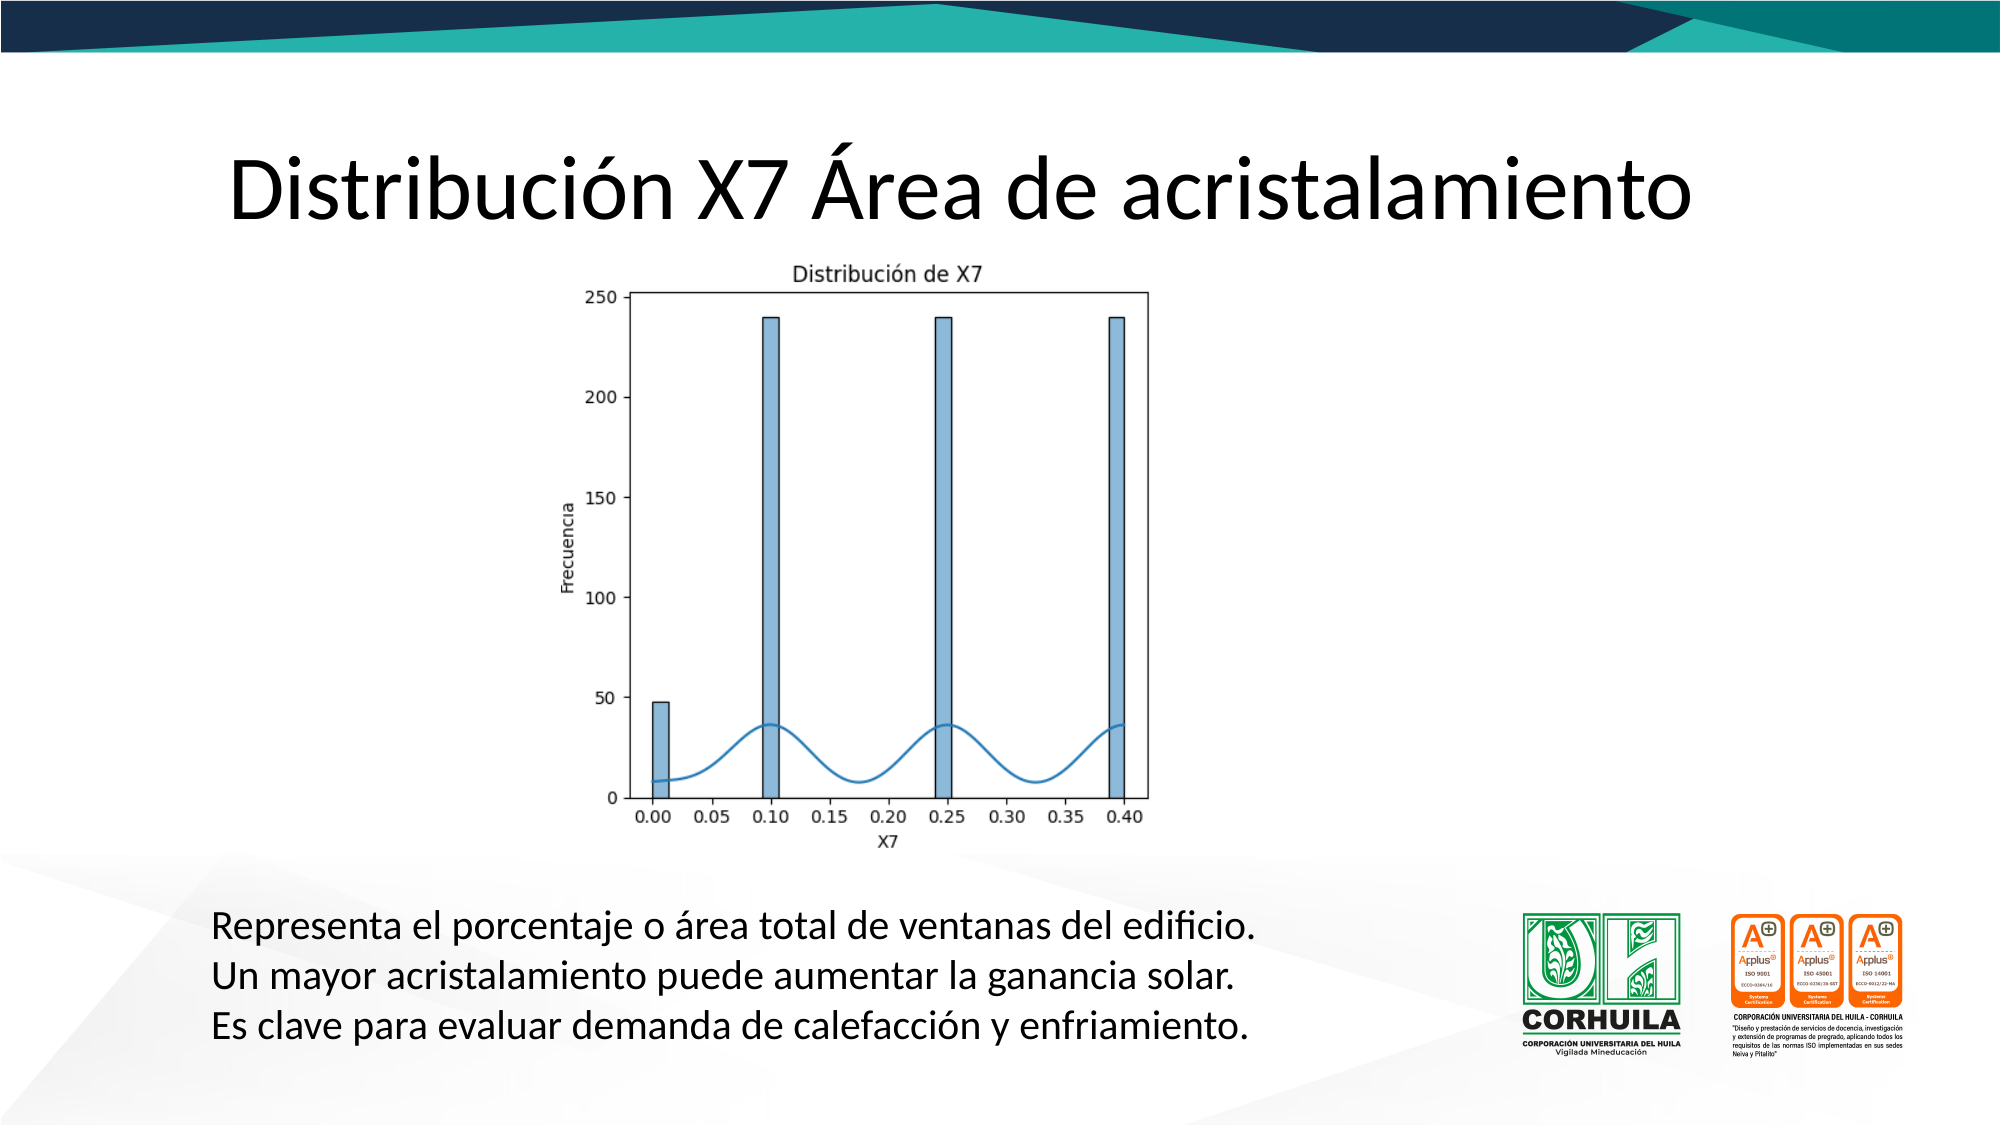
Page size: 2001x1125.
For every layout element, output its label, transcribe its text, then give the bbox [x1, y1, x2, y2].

text_box Distribución X7 Área de acristalamiento [173, 120, 1752, 246]
picture [0, 0, 2000, 1125]
text_box Representa el porcentaje o área total de ventanas del edificio. Un mayor acristalamiento puede aumentar la ganancia solar. Es clave para evaluar demanda de calefacción y enfriamiento. [196, 890, 1502, 1056]
